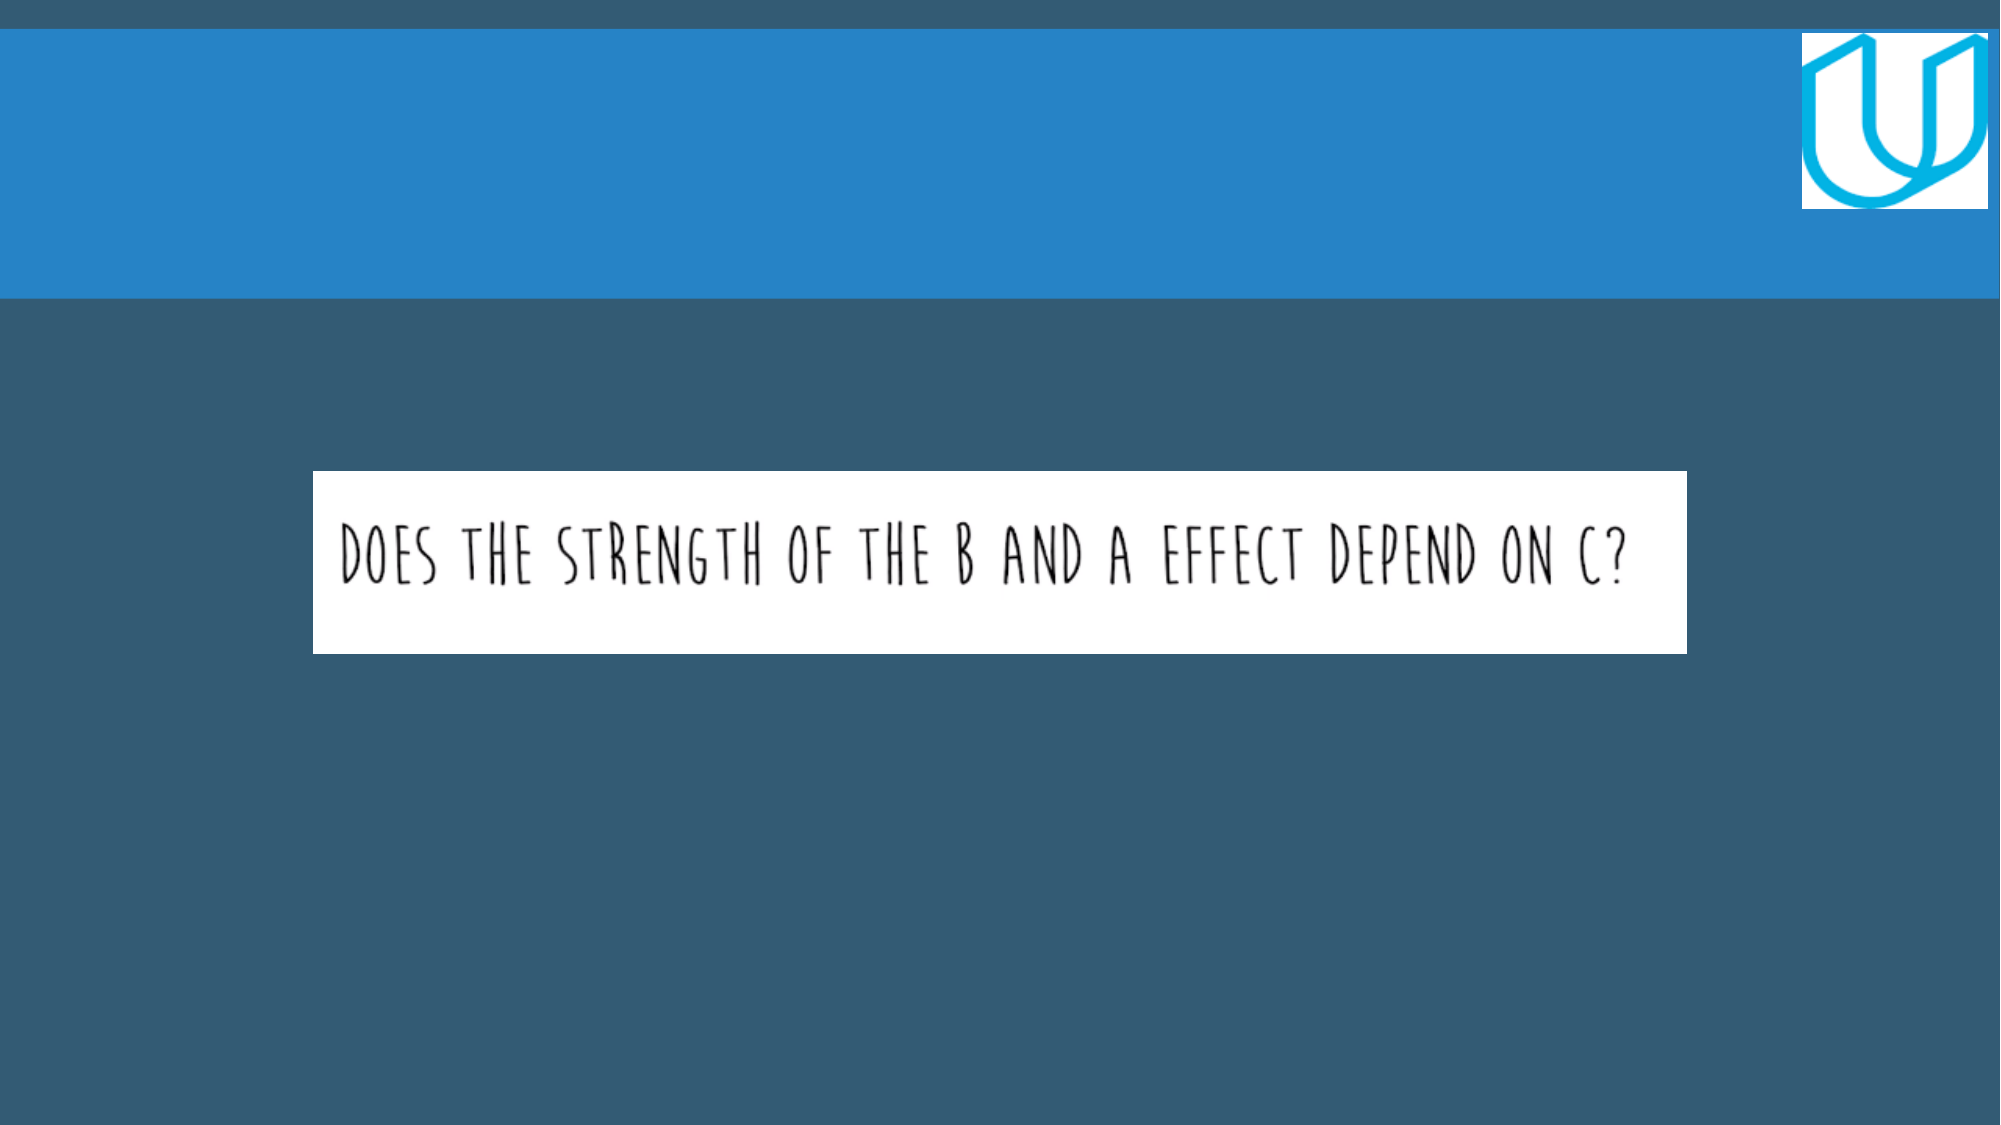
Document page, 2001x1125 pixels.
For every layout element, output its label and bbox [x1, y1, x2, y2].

picture [1876, 124, 1988, 209]
picture [1802, 149, 1866, 209]
picture [1932, 48, 1973, 166]
picture [1802, 33, 1988, 167]
picture [1816, 47, 1911, 197]
picture [313, 470, 1687, 654]
